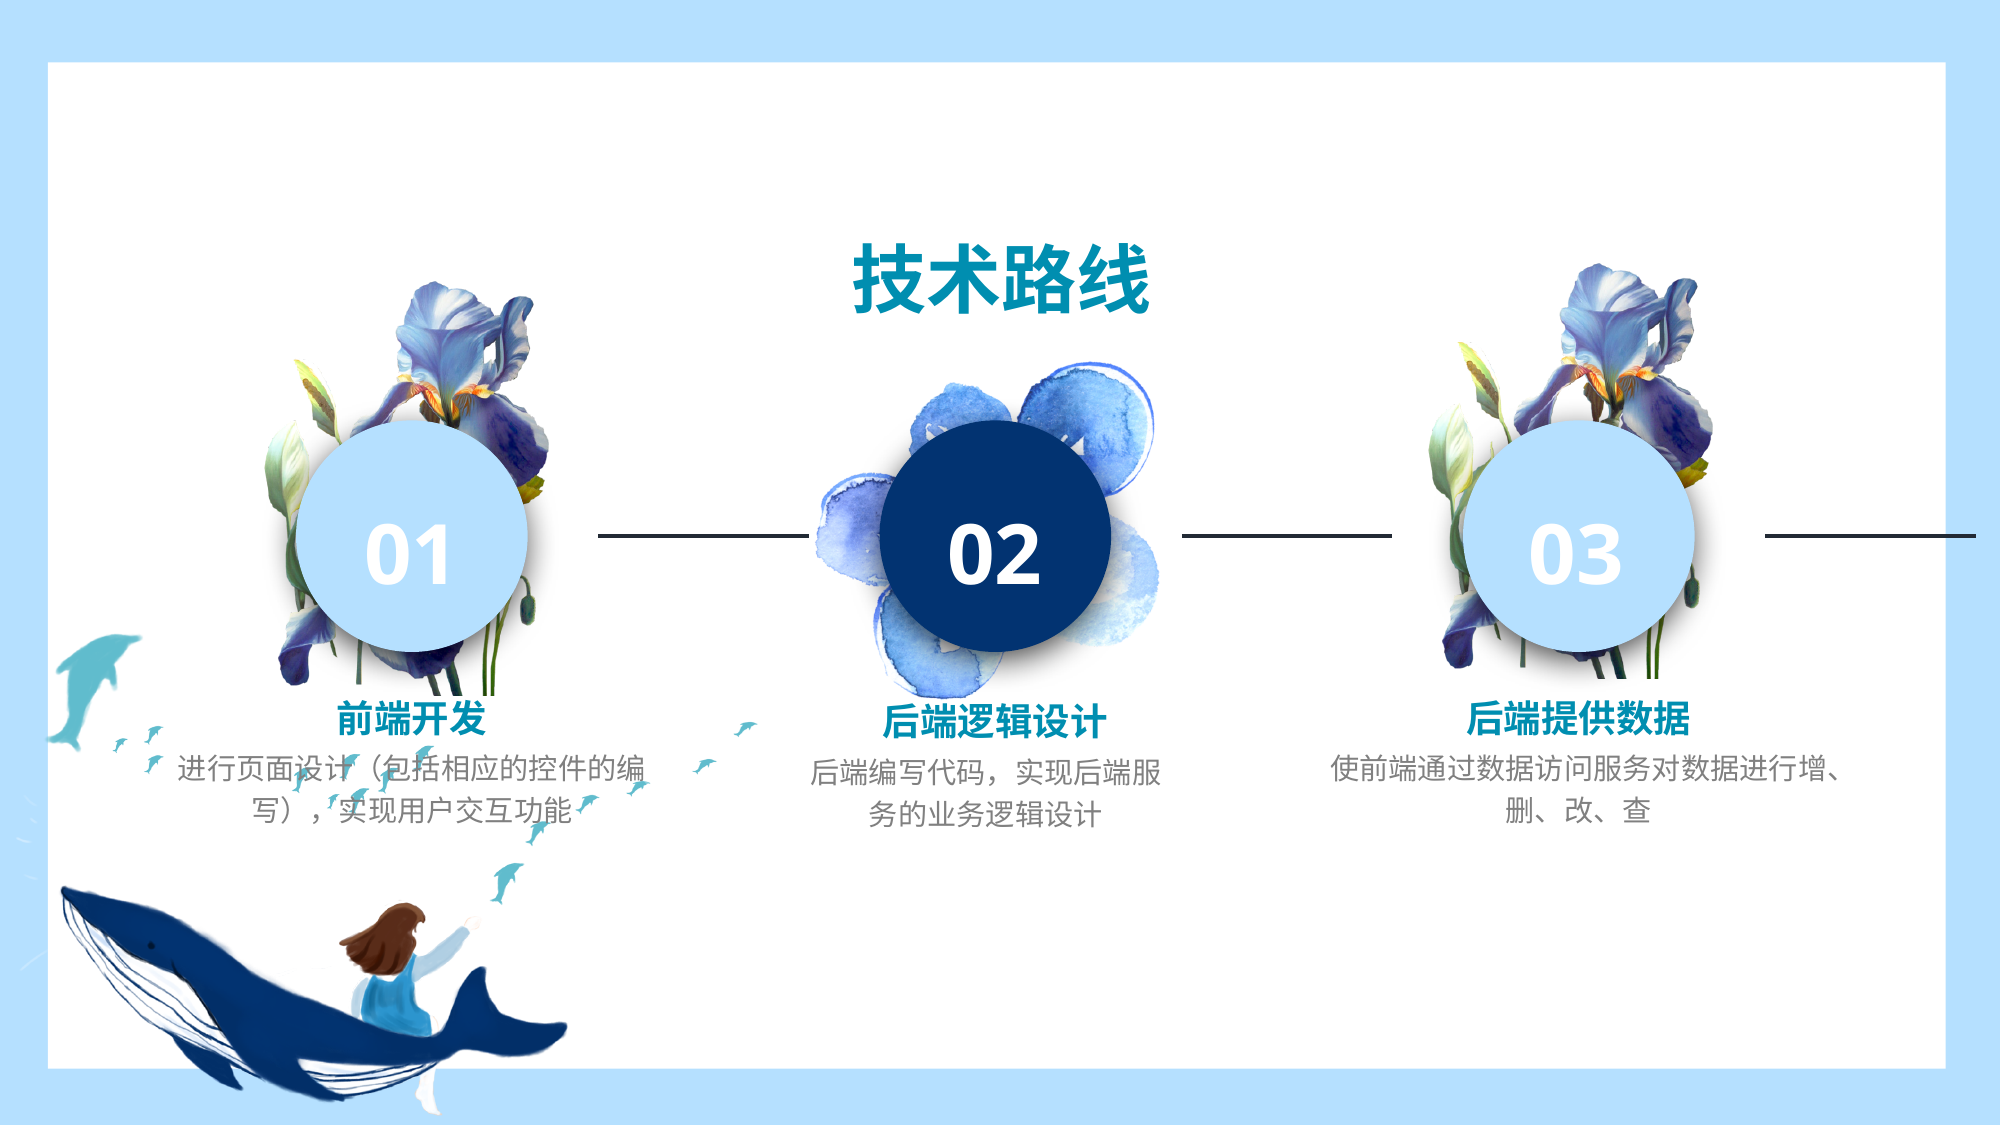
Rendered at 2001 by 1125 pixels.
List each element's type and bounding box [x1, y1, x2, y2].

picture [0, 281, 785, 1125]
text_box [47, 61, 1947, 597]
text_box [296, 420, 1976, 652]
picture [1428, 263, 1730, 420]
picture [799, 652, 1188, 681]
text_box [135, 678, 689, 836]
text_box [725, 207, 1278, 331]
picture [799, 344, 1188, 420]
picture [1428, 652, 1730, 678]
text_box [1302, 678, 1856, 836]
text_box [784, 681, 1188, 840]
text_box [785, 652, 1947, 1070]
